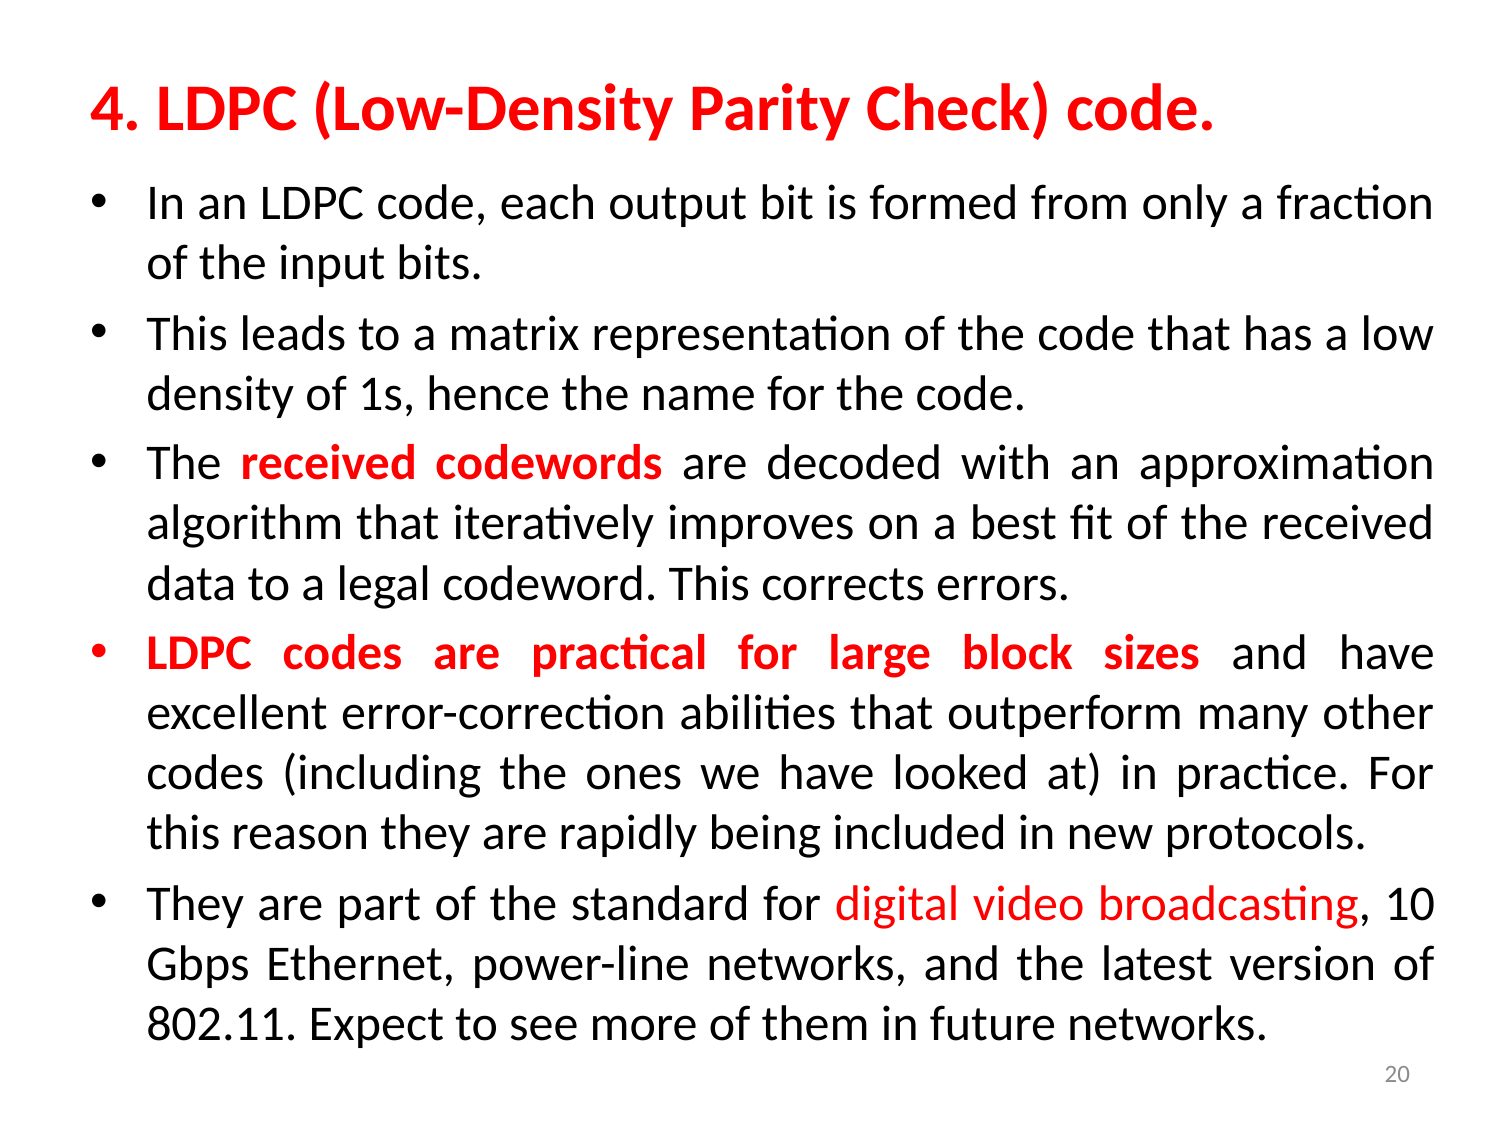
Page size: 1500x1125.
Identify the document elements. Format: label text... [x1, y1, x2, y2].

title 4. LDPC (Low-Density Parity Check) code. [75, 45, 1425, 162]
slide_number 20 [1074, 1042, 1425, 1103]
list In an LDPC code, each output bit is formed from only a fraction of the input bits. This leads to a matrix representation of the code that has a low density of 1s, hence the name for the code. The received codewords are decoded with an approximation algorithm that iteratively improves on a best fit of the received data to a legal codeword. This corrects errors. LDPC codes are practical for large block sizes and have excellent error-correction abilities that outperform many other codes (including the ones we have looked at) in practice. For this reason they are rapidly being included in new protocols. They are part of the standard for digital video broadcasting, 10 Gbps Ethernet, power-line networks, and the latest version of 802.11. Expect to see more of them in future networks. [75, 162, 1450, 1080]
